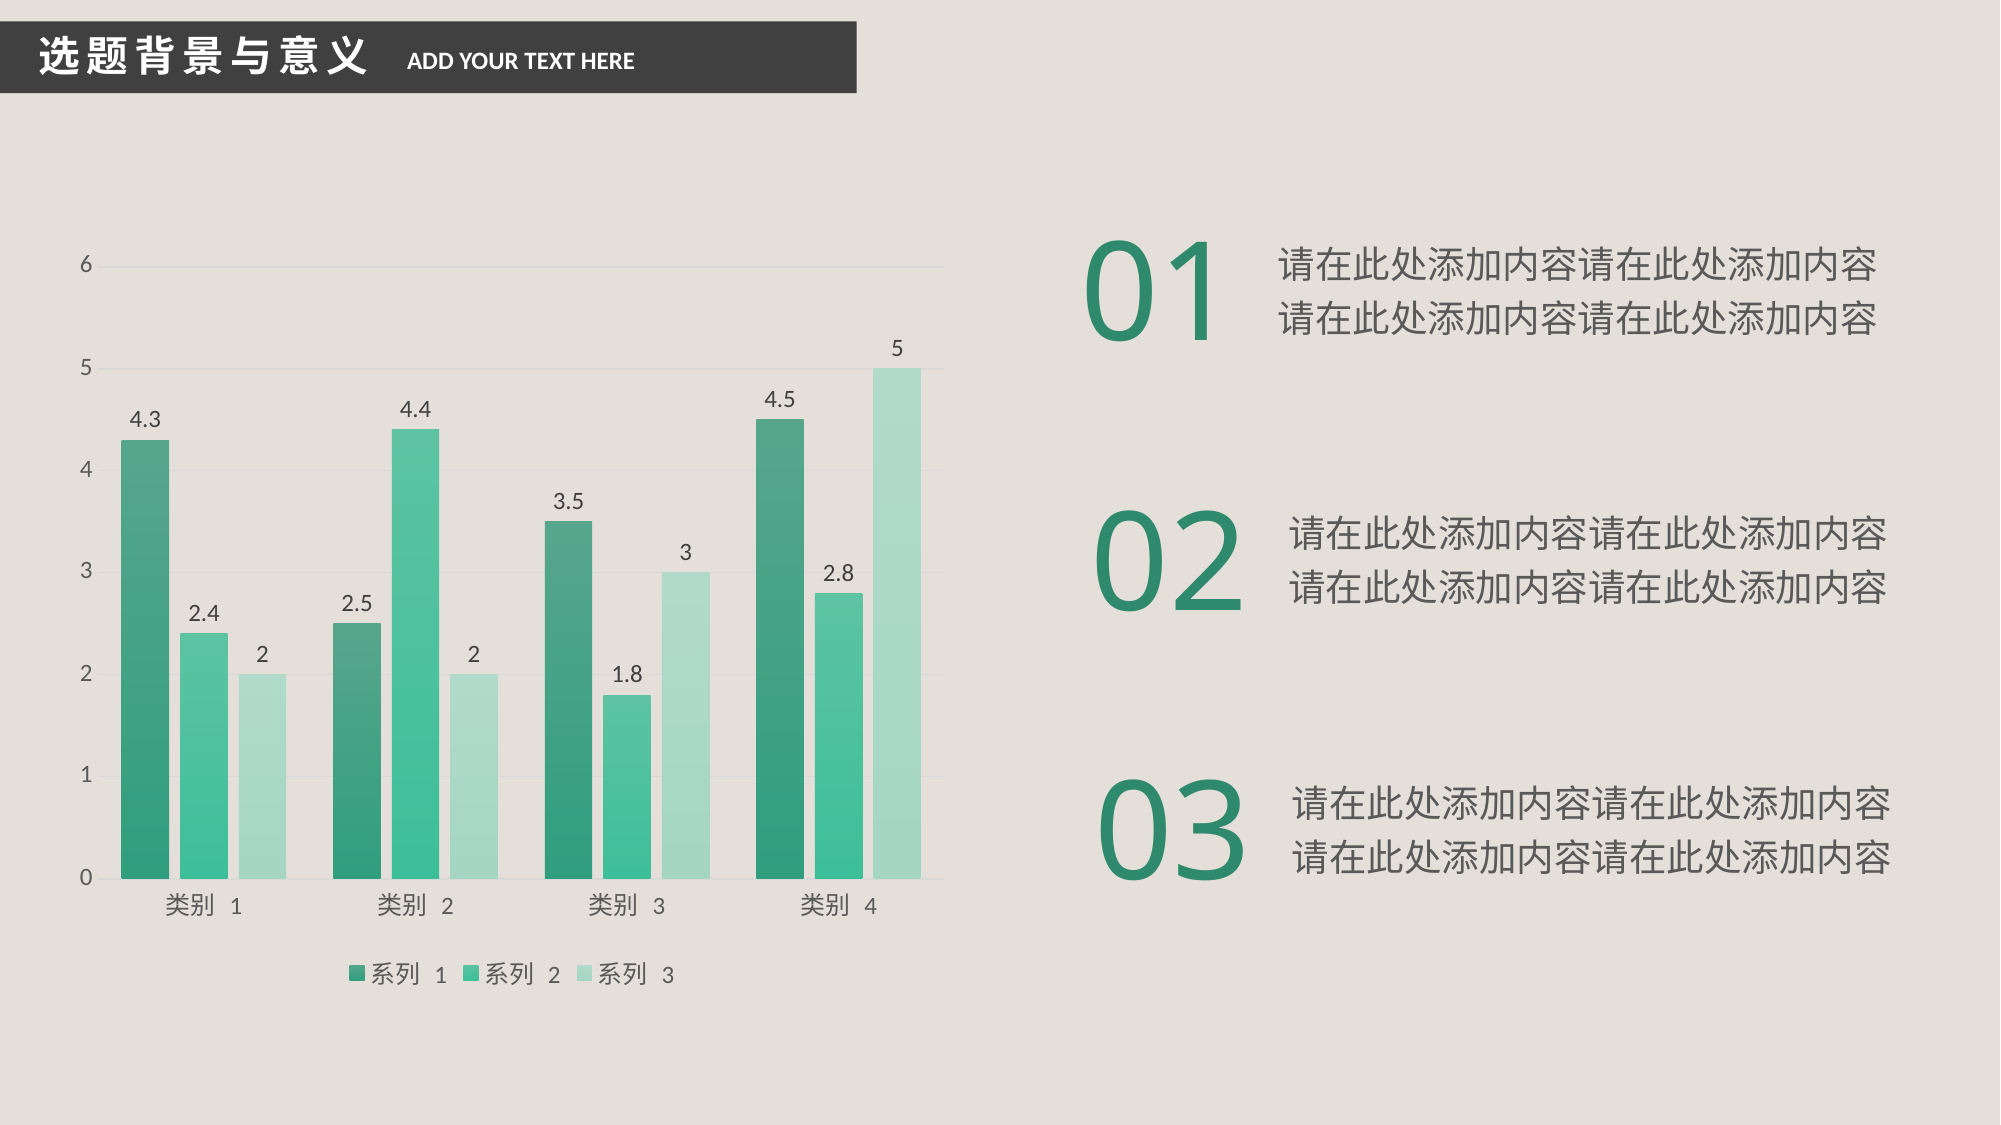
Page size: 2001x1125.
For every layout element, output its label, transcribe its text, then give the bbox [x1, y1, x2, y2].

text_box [1079, 735, 1939, 917]
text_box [1075, 465, 1935, 648]
chart [61, 239, 963, 998]
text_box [1065, 195, 1925, 378]
text_box ADD YOUR TEXT HERE [402, 37, 739, 83]
text_box 选题背景与意义 [23, 22, 402, 88]
